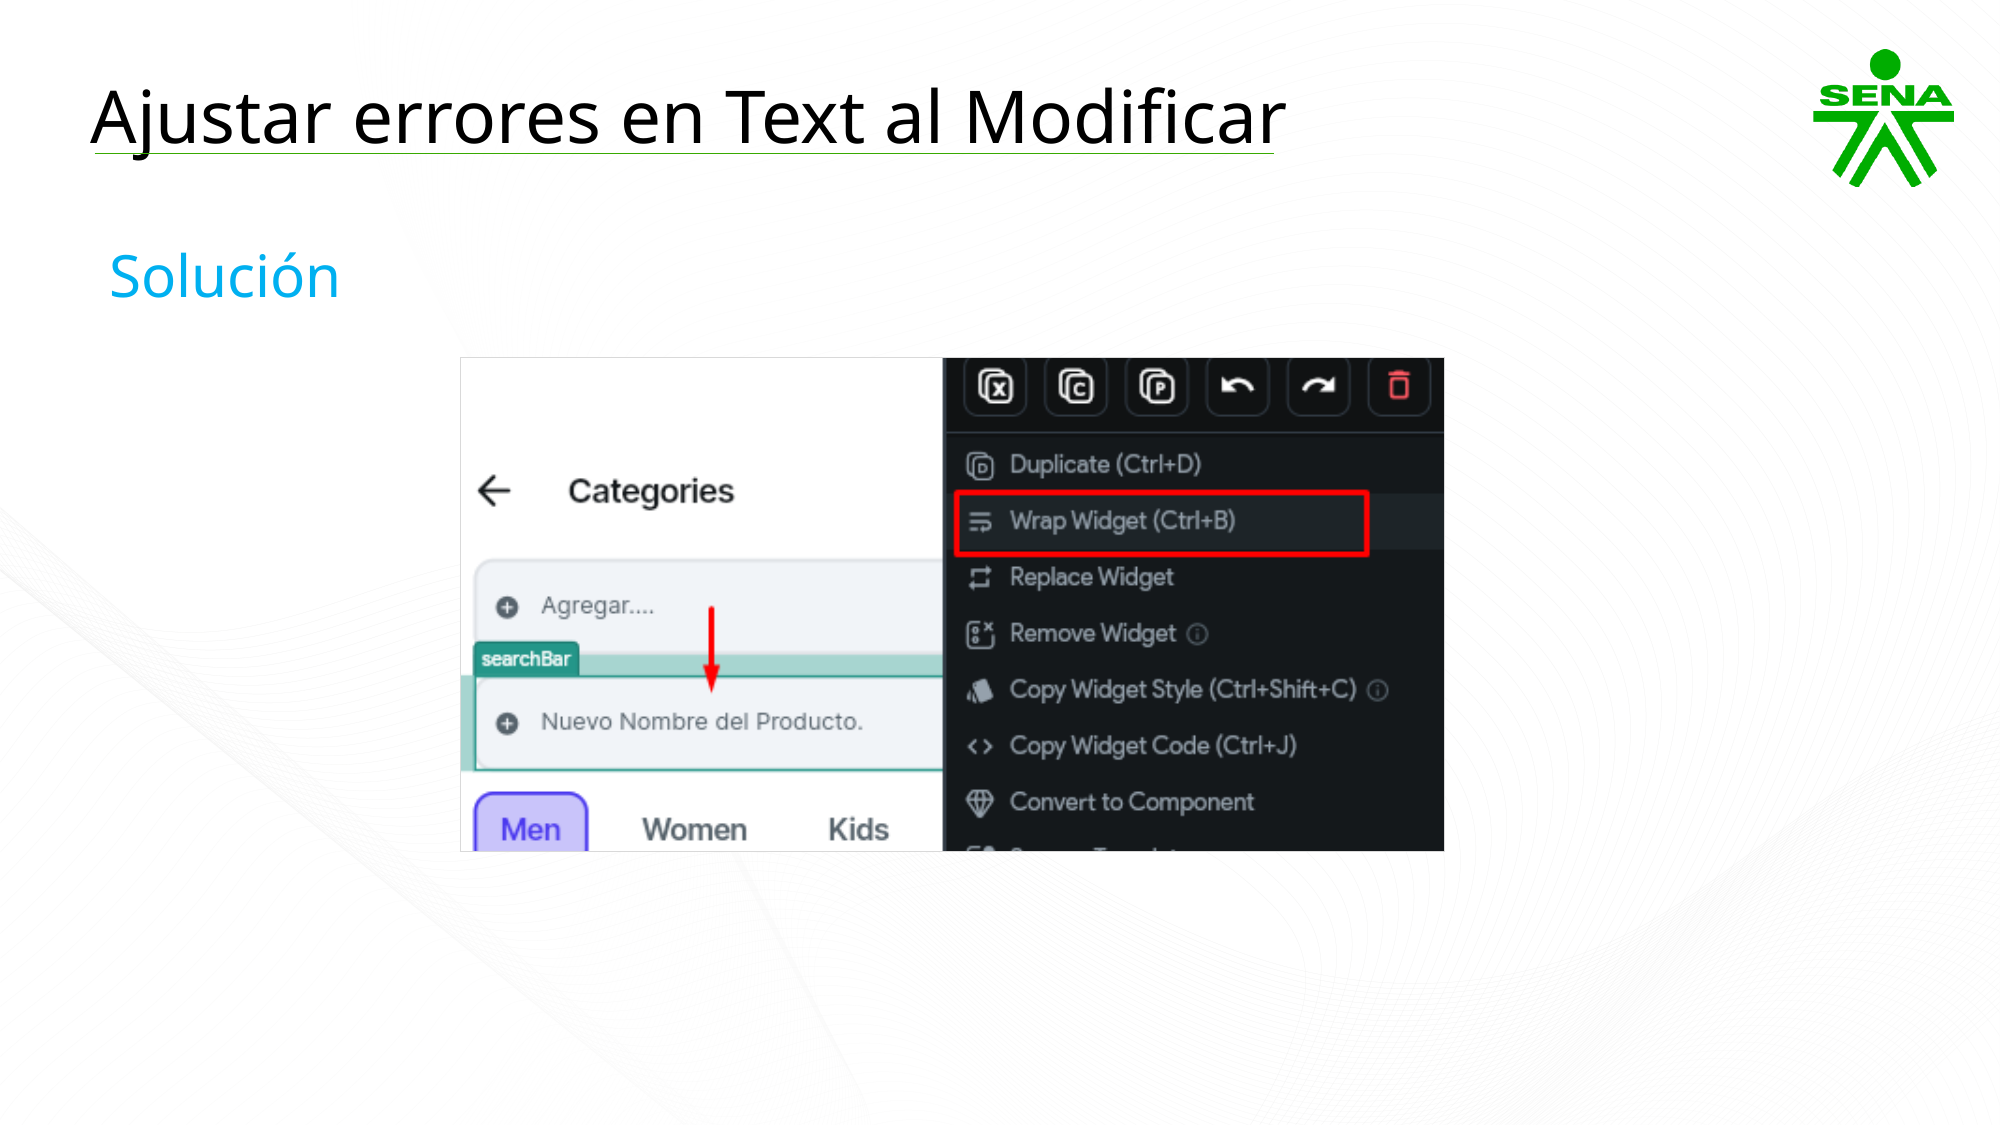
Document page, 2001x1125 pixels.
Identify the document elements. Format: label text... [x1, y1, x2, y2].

text_box Solución [94, 231, 1690, 317]
text_box Ajustar errores en Text al Modificar [75, 62, 1304, 166]
picture [0, 0, 2000, 1125]
